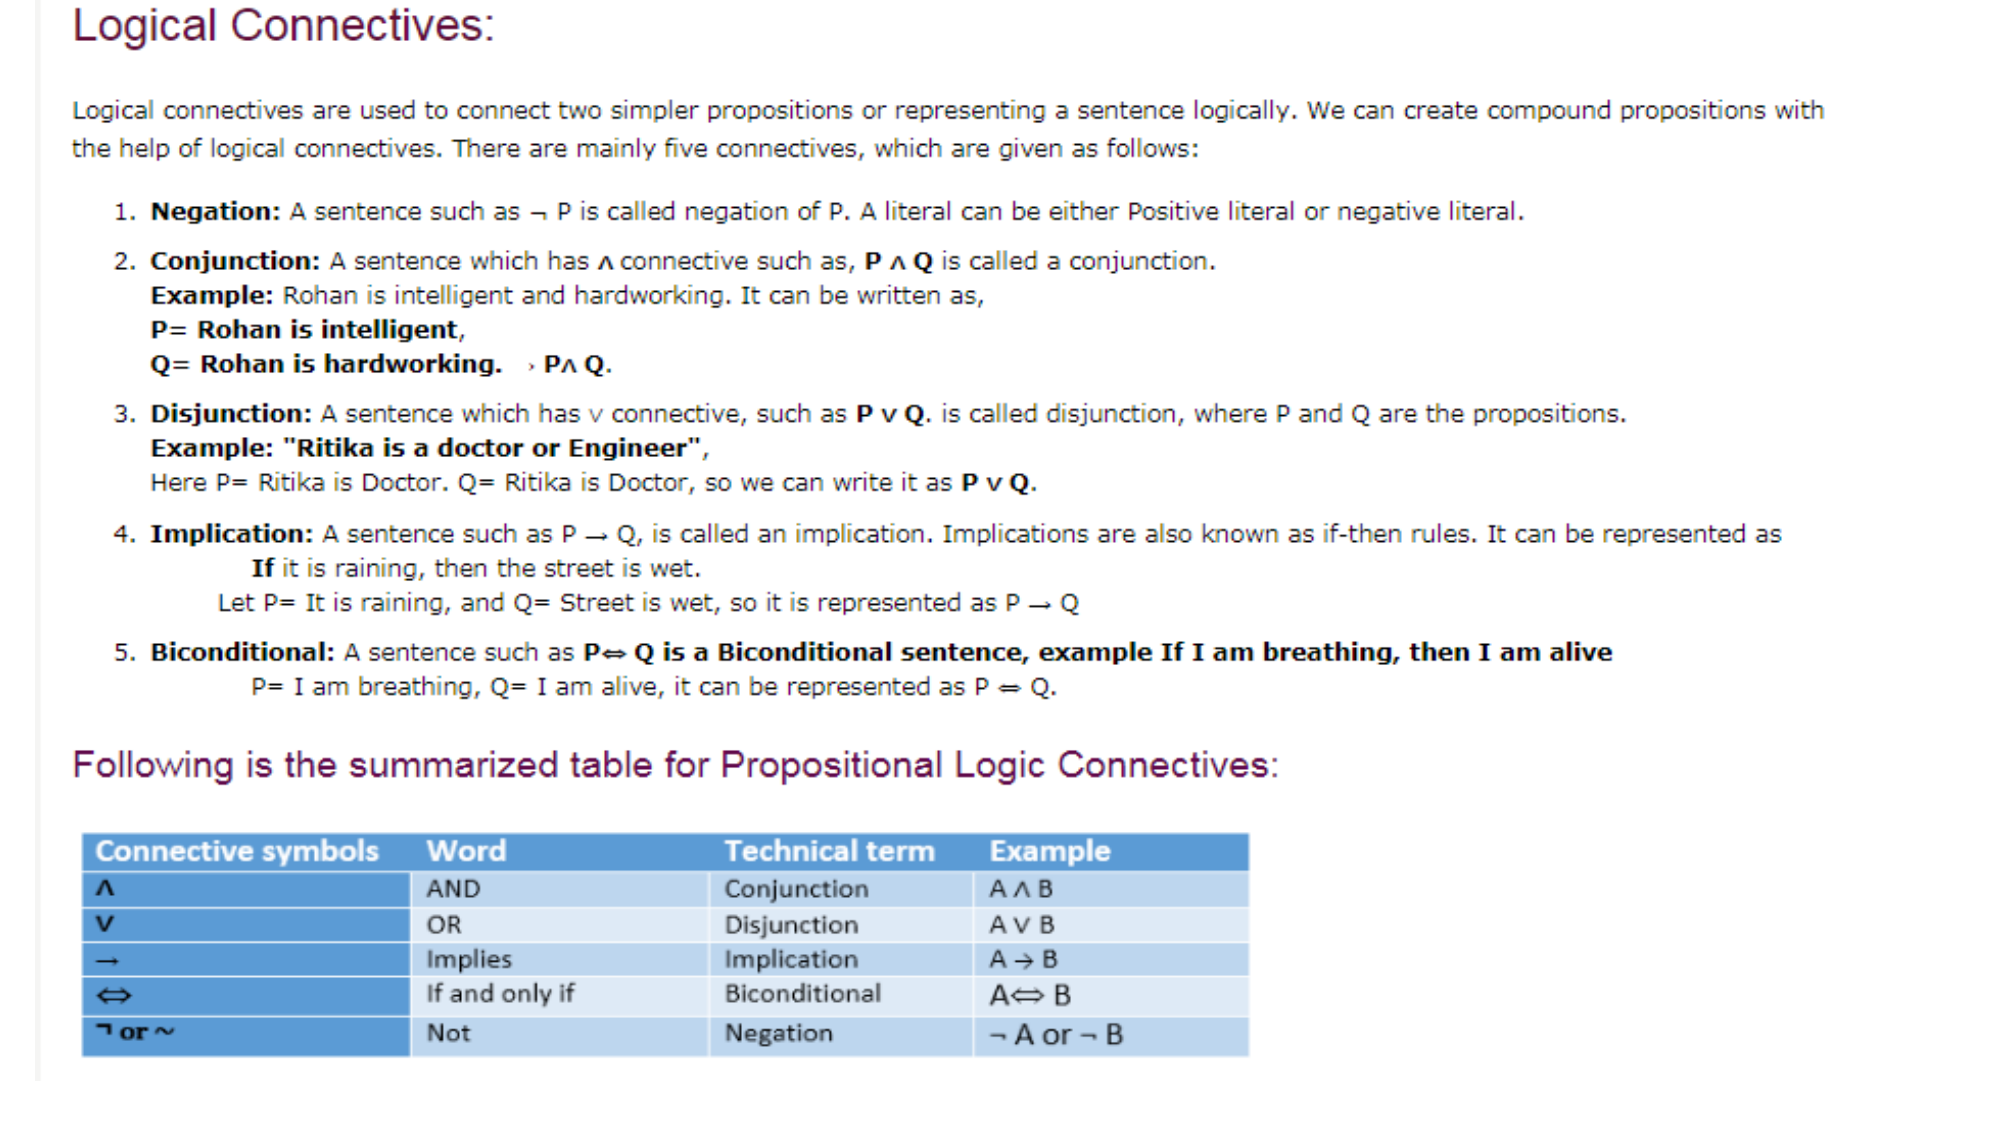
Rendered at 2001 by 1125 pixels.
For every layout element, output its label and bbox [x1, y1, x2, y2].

picture [35, 0, 1880, 1081]
